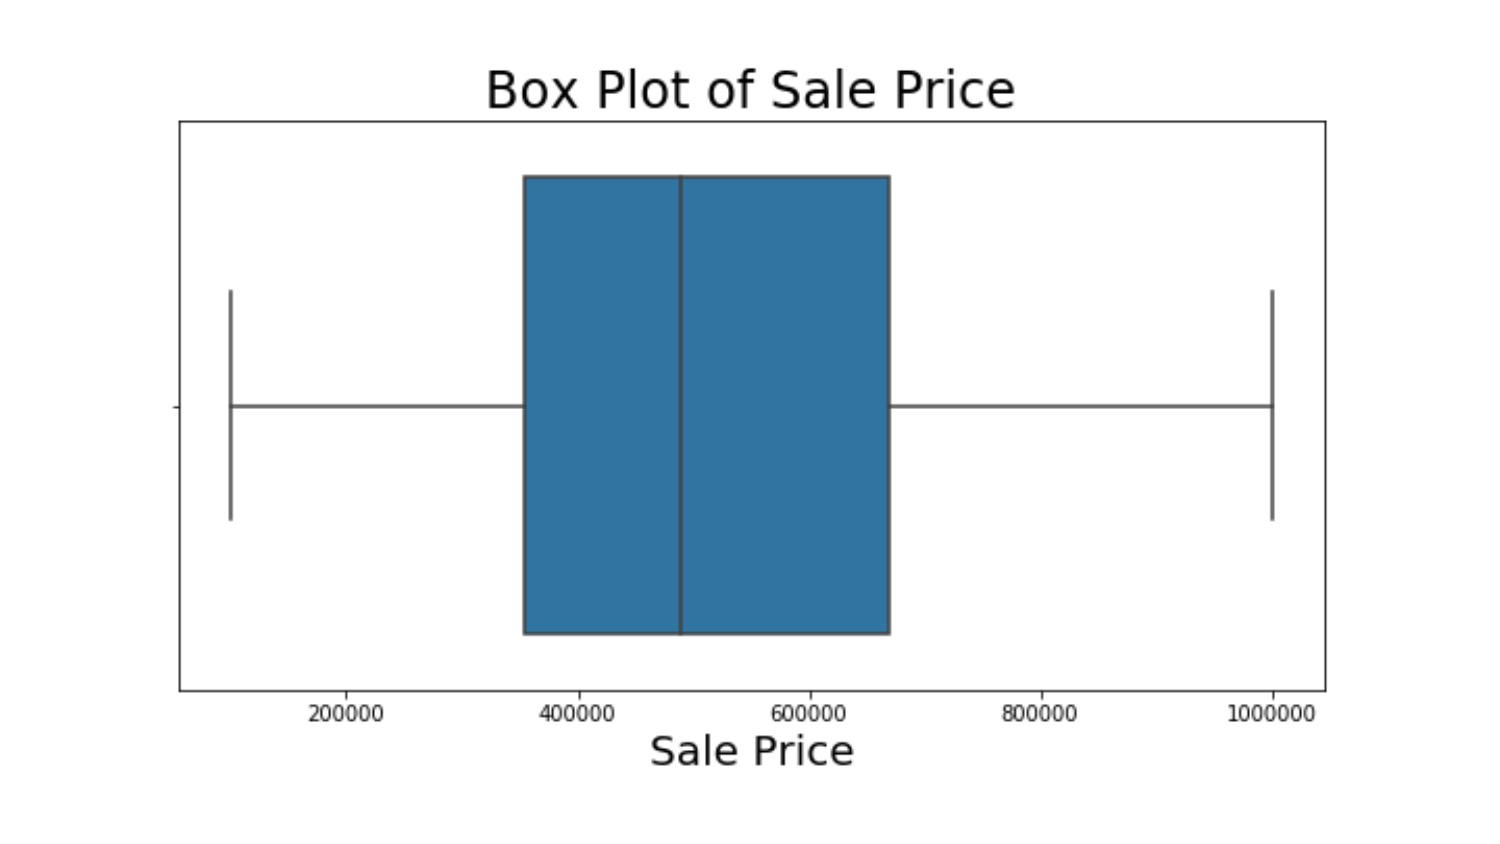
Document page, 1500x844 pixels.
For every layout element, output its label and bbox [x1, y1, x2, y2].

picture [149, 46, 1351, 798]
